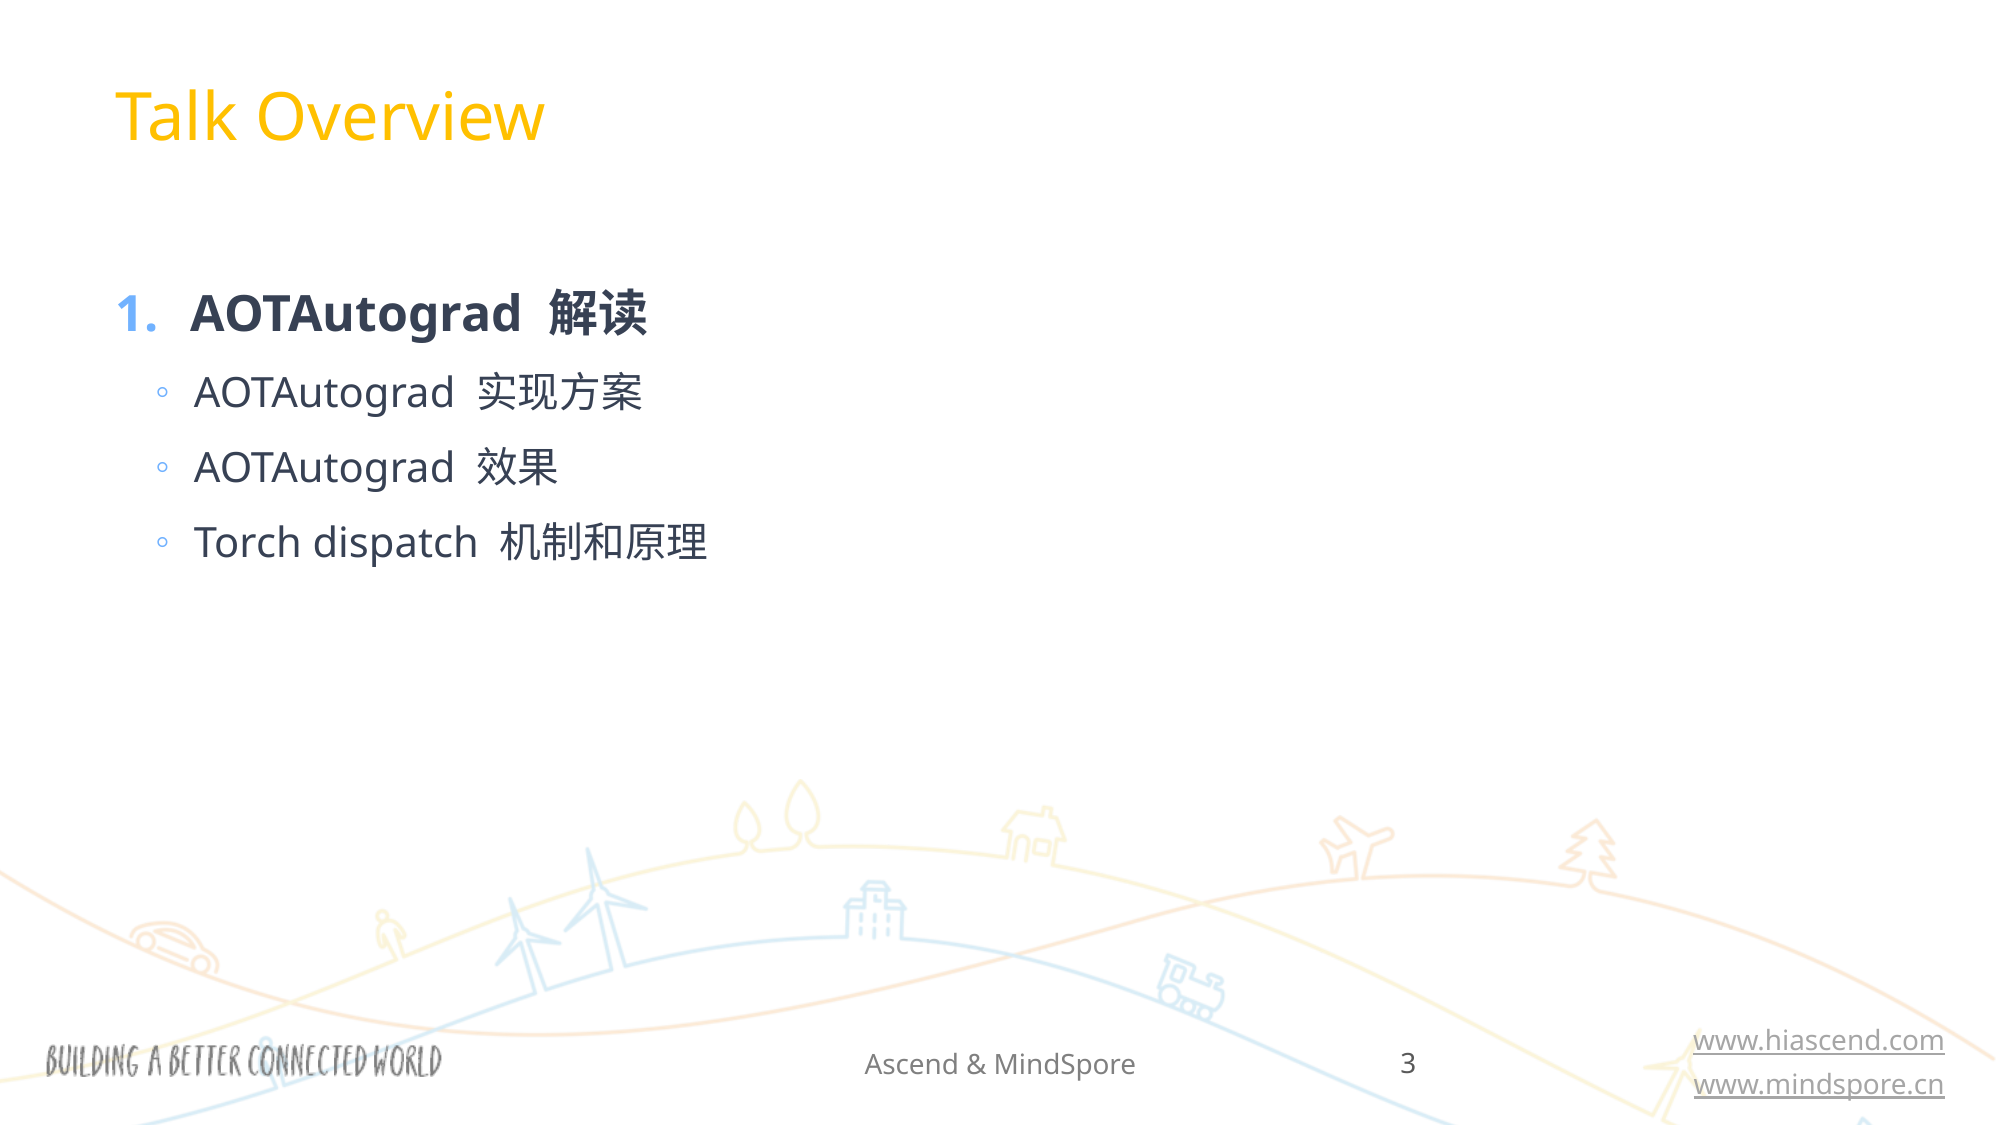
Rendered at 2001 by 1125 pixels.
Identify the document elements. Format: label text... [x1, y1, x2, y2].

picture [23, 1023, 468, 1105]
text_box AOTAutograd 解读 AOTAutograd 实现方案 AOTAutograd 效果 Torch dispatch 机制和原理 [101, 243, 965, 975]
text_box Talk Overview [101, 66, 1900, 163]
